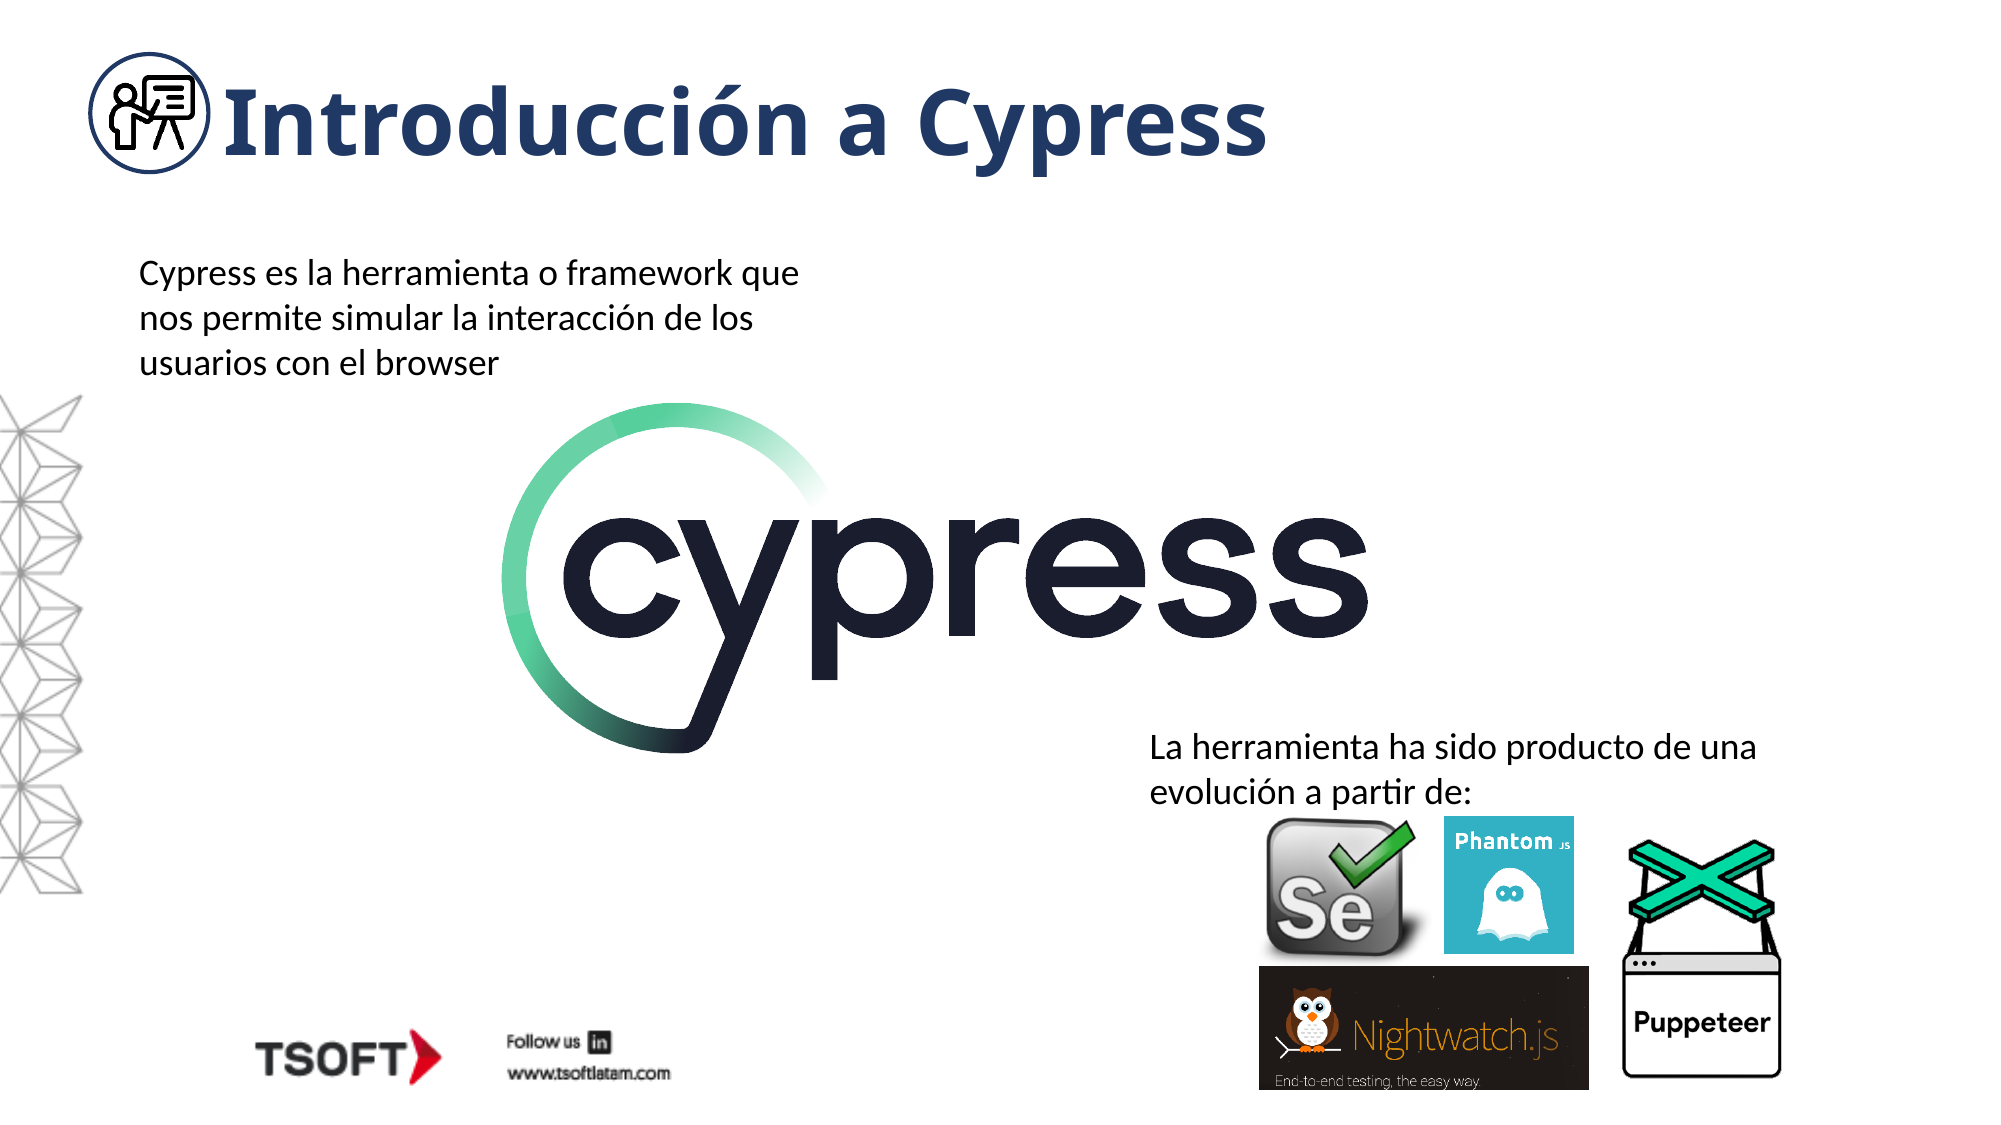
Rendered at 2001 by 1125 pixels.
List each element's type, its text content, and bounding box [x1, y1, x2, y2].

text_box [89, 53, 193, 174]
title Introducción a Cypress [208, 68, 1829, 165]
text_box Cypress es la herramienta o framework que nos permite simular la interacción de los usuarios con el browser [124, 240, 875, 390]
text_box La herramienta ha sido producto de una evolución a partir de: [1134, 715, 1883, 820]
picture [0, 0, 2000, 1125]
text_box [195, 74, 210, 153]
